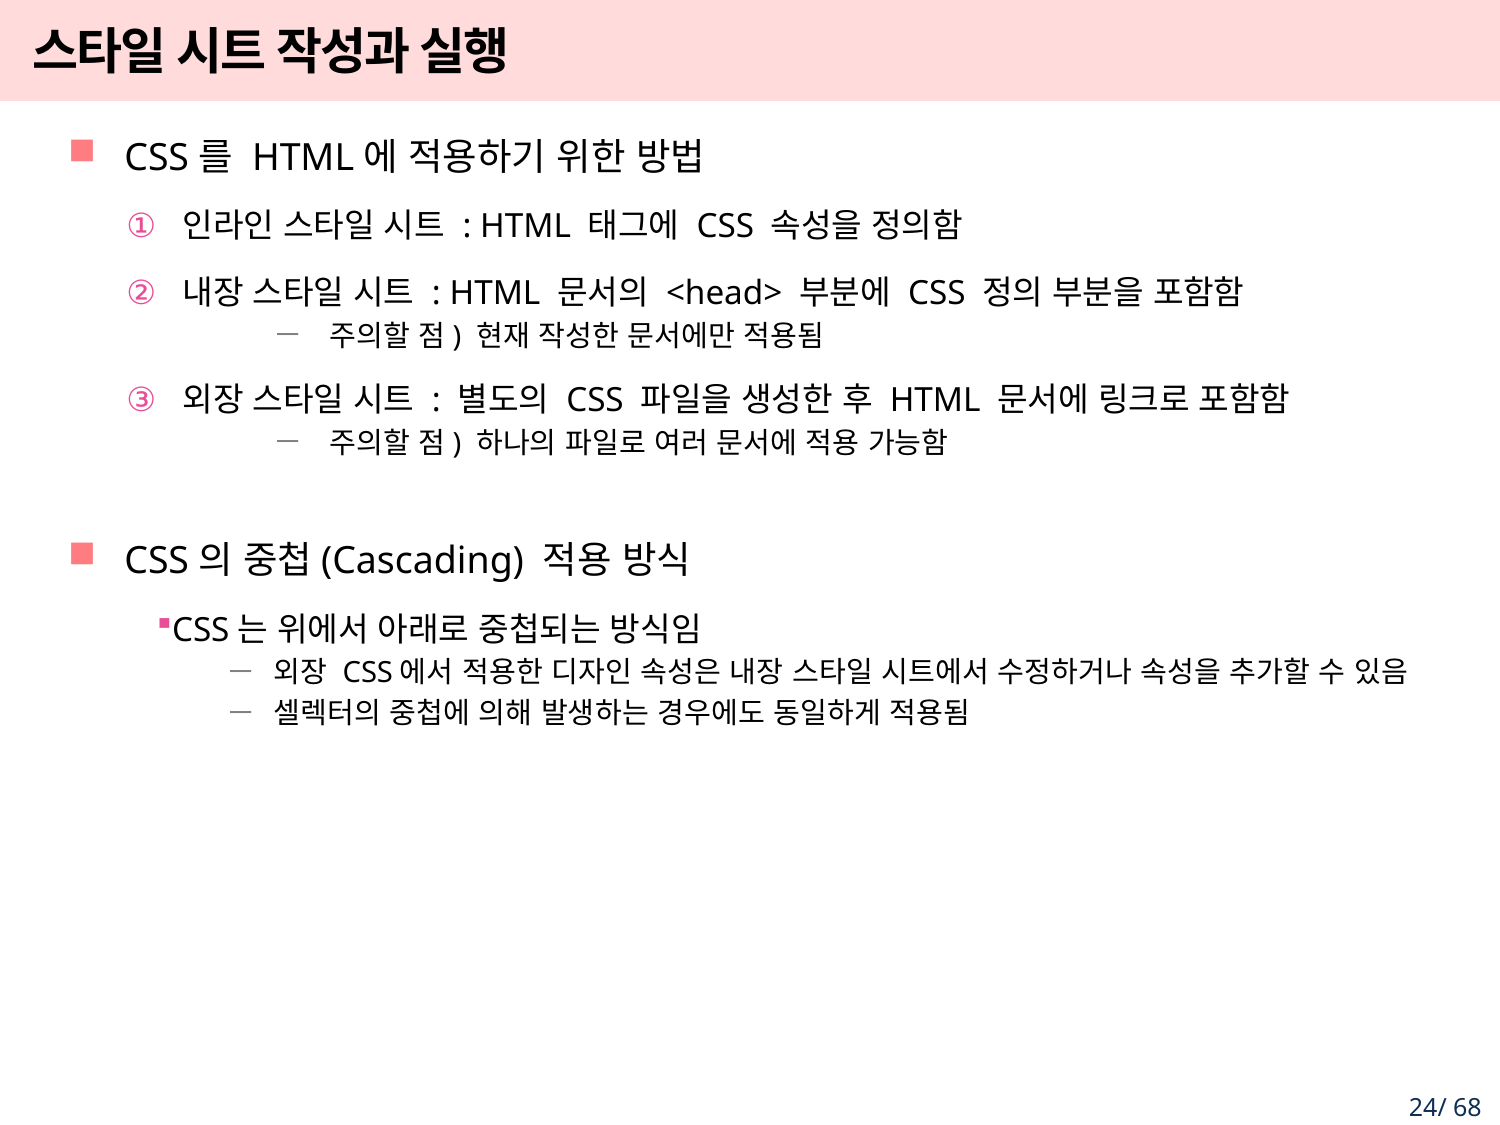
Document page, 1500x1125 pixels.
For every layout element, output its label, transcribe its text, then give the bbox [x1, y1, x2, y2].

list CSS를 HTML에 적용하기 위한 방법 인라인 스타일 시트 : HTML 태그에 CSS 속성을 정의함 내장 스타일 시트 : HTML 문서의 <head> 부분에 CSS 정의 부분을 포함함 주의할 점) 현재 작성한 문서에만 적용됨 외장 스타일 시트 : 별도의 CSS 파일을 생성한 후 HTML 문서에 링크로 포함함 주의할 점) 하나의 파일로 여러 문서에 적용 가능함 CSS의 중첩(Cascading) 적용 방식 CSS는 위에서 아래로 중첩되는 방식임 외장 CSS에서 적용한 디자인 속성은 내장 스타일 시트에서 수정하거나 속성을 추가할 수 있음 셀렉터의 중첩에 의해 발생하는 경우에도 동일하게 적용됨 [53, 125, 1425, 1005]
title 스타일 시트 작성과 실행 [17, 10, 1295, 89]
